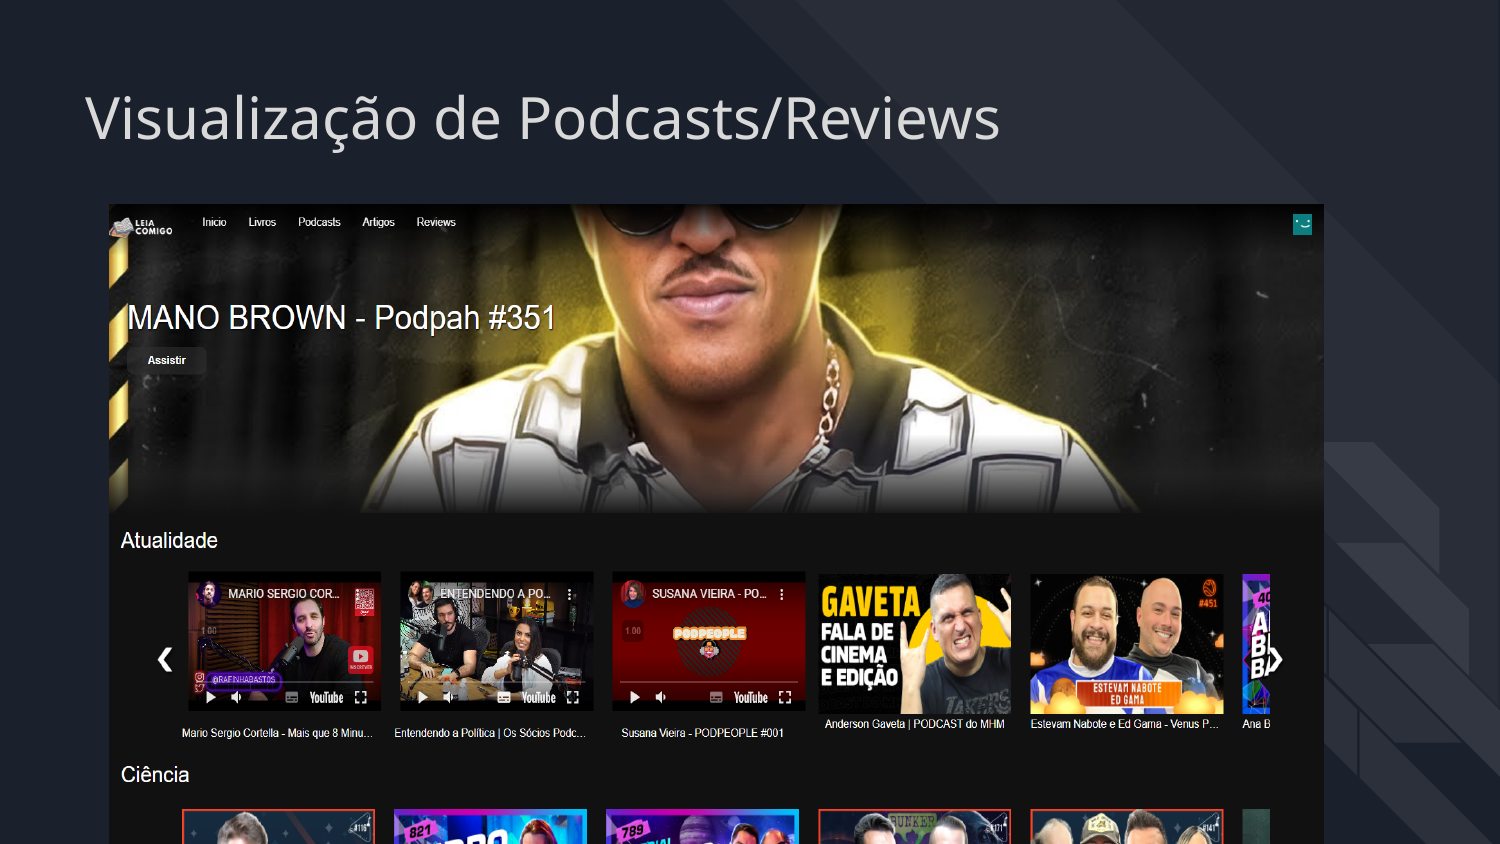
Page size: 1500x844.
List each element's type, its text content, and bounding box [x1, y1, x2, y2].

title Visualização de Podcasts/Reviews [70, 28, 1291, 205]
picture [108, 204, 1324, 844]
